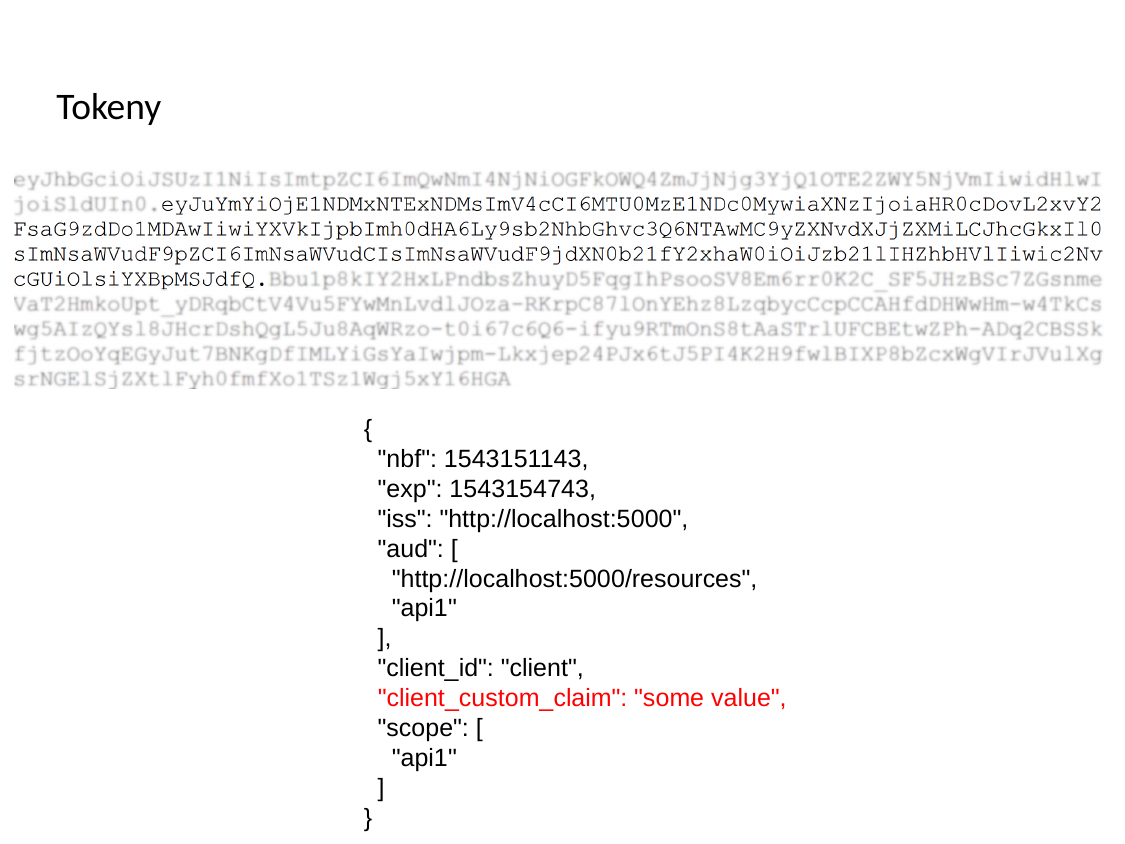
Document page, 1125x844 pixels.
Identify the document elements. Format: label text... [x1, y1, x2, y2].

text_box Tokeny [56, 33, 1069, 165]
text_box { "nbf": 1543151143, "exp": 1543154743, "iss": "http://localhost:5000", "aud": [ "http://localhost:5000/resources", "api1" ], "client_id": "client", "client_custom_claim": "some value", "scope": [ "api1" ] } [348, 404, 1125, 839]
picture [14, 167, 1104, 390]
